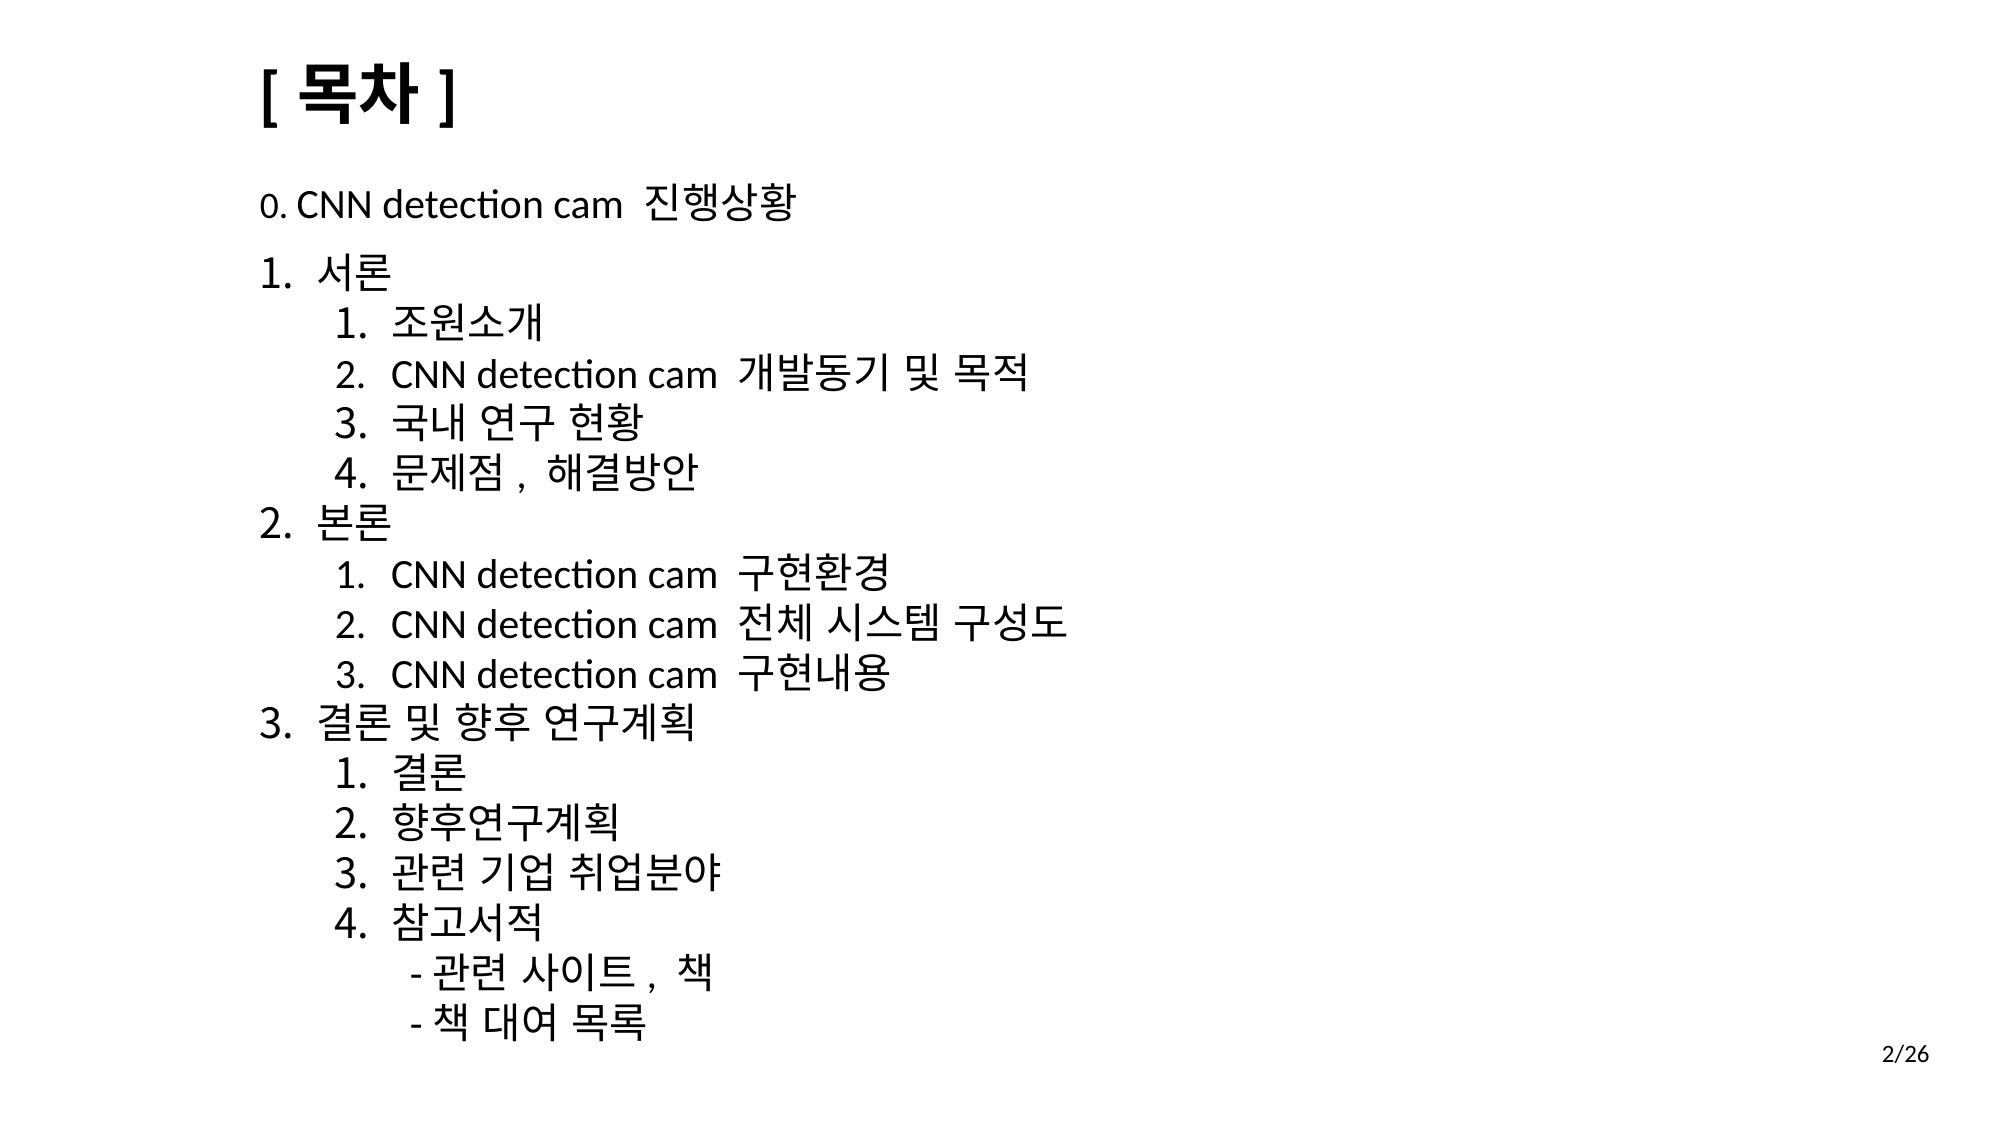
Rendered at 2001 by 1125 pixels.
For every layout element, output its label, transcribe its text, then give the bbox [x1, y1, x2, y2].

text_box [목차] 0. CNN detection cam 진행상황 서론 조원소개 CNN detection cam 개발동기 및 목적 국내 연구 현황 문제점, 해결방안 본론 CNN detection cam 구현환경 CNN detection cam 전체 시스템 구성도 CNN detection cam 구현내용 결론 및 향후 연구계획 결론 향후연구계획 관련 기업 취업분야 참고서적 -관련 사이트, 책 -책 대여 목록 [244, 44, 1085, 1105]
text_box 2/26 [1867, 1030, 1945, 1075]
